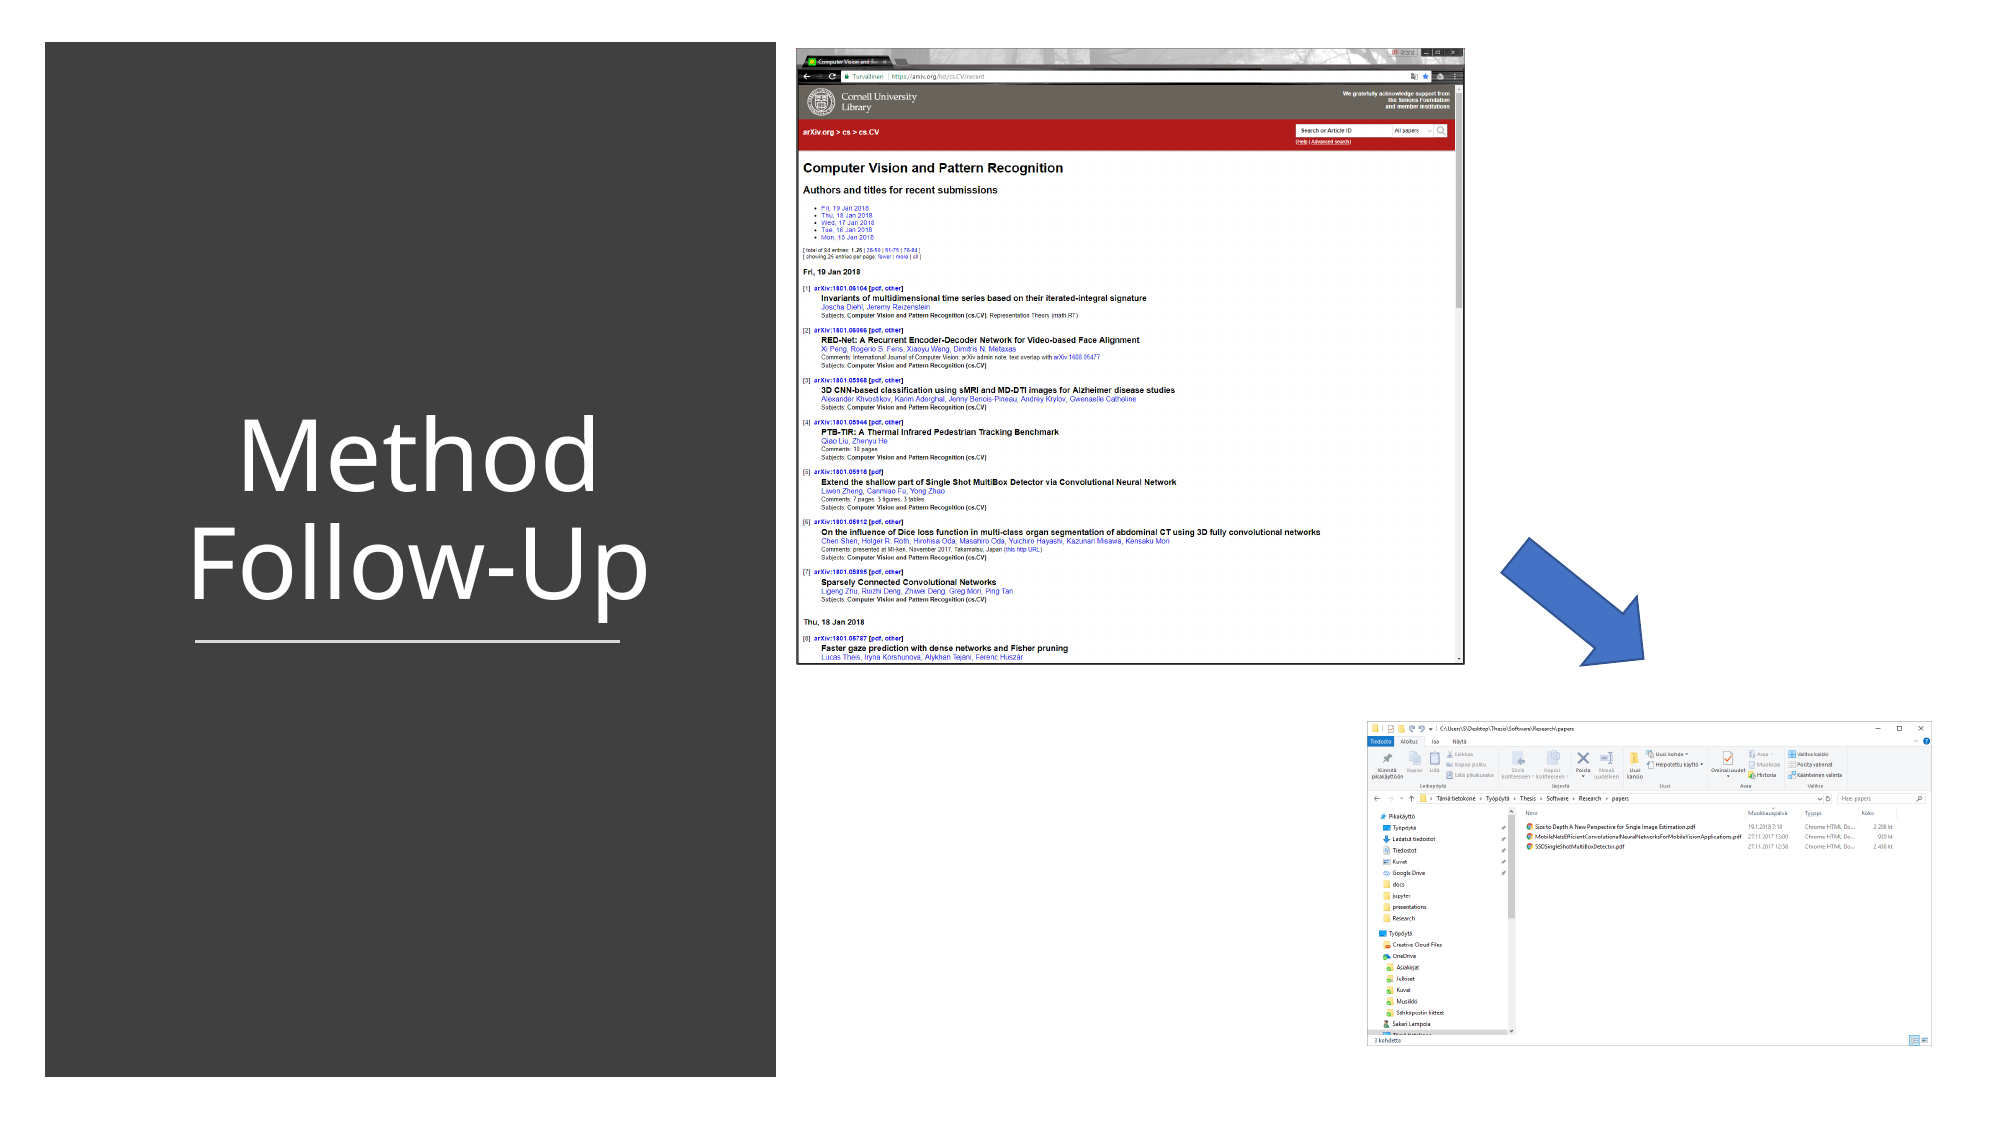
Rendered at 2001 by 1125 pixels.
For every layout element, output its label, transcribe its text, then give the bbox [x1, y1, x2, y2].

picture [1367, 721, 1932, 1046]
text_box [1500, 536, 1645, 667]
text_box [54, 52, 767, 1067]
text_box Method Follow-Up [82, 149, 756, 629]
picture [796, 48, 1465, 666]
